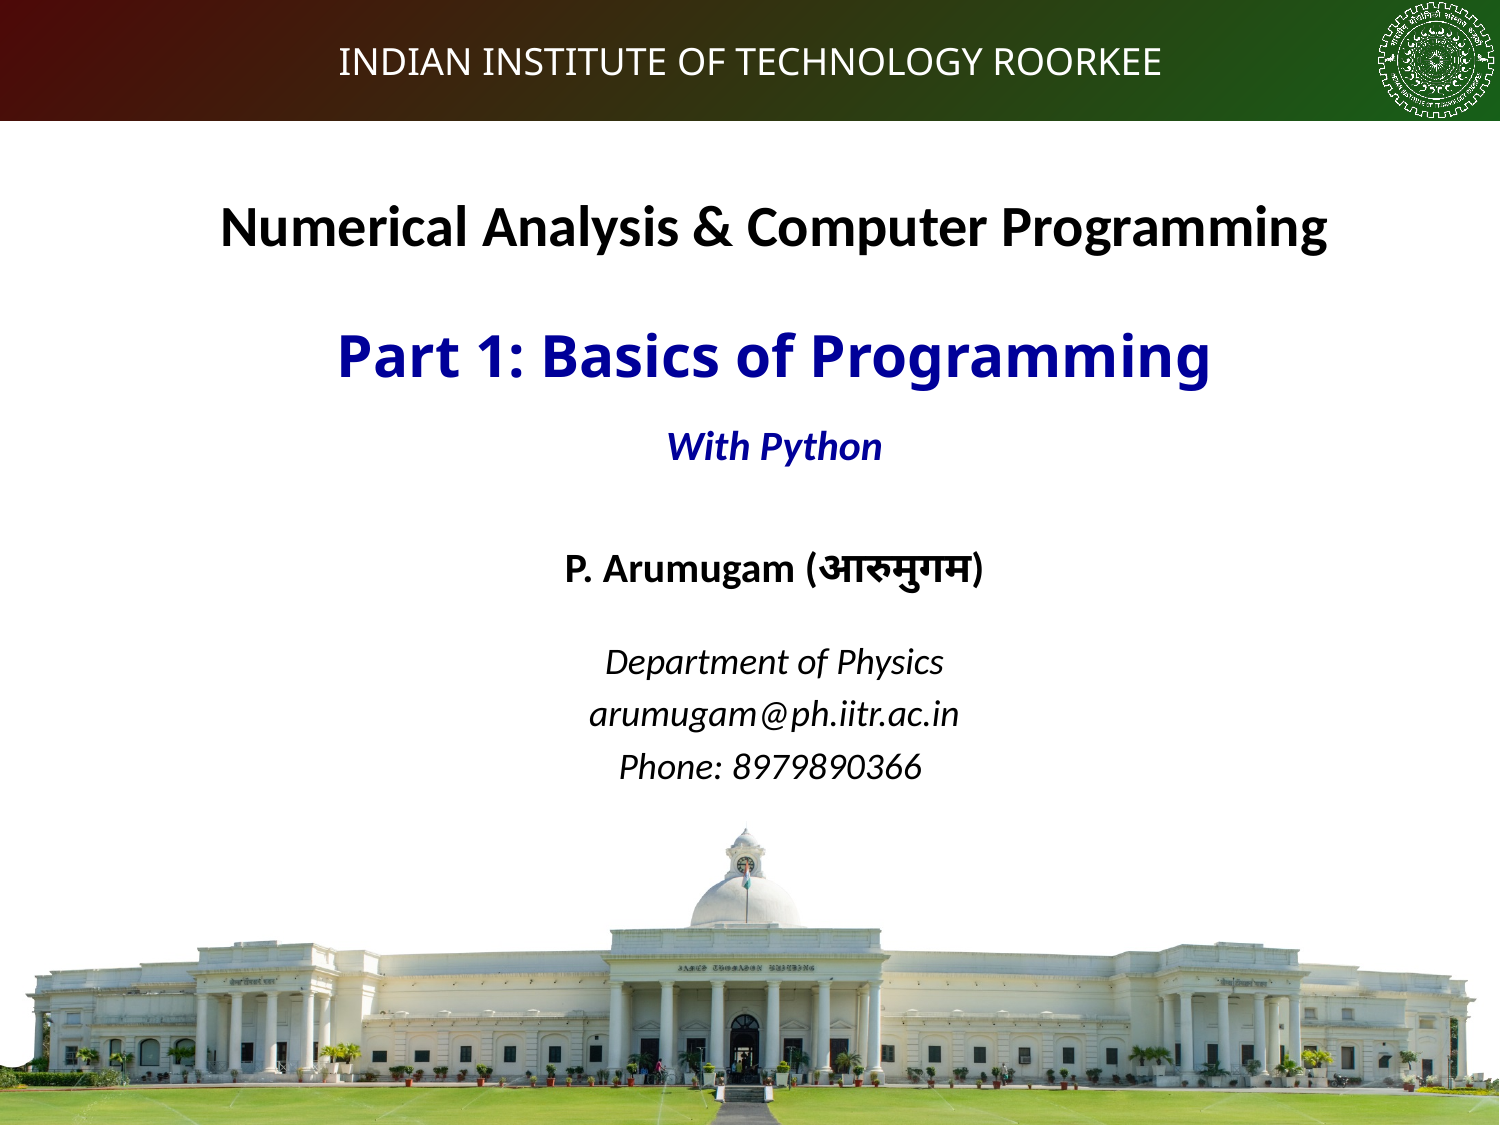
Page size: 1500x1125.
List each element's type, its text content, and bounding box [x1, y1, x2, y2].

list With Python [180, 406, 1369, 477]
picture [0, 821, 1499, 1125]
text_box Part 1: Basics of Programming [180, 327, 1369, 397]
title Numerical Analysis & Computer Programming [180, 182, 1369, 265]
list P. Arumugam (आरुमुगम) [180, 528, 1369, 598]
list Department of Physics arumugam@ph.iitr.ac.in Phone: 8979890366 [180, 598, 1369, 795]
picture [1374, 0, 1499, 120]
